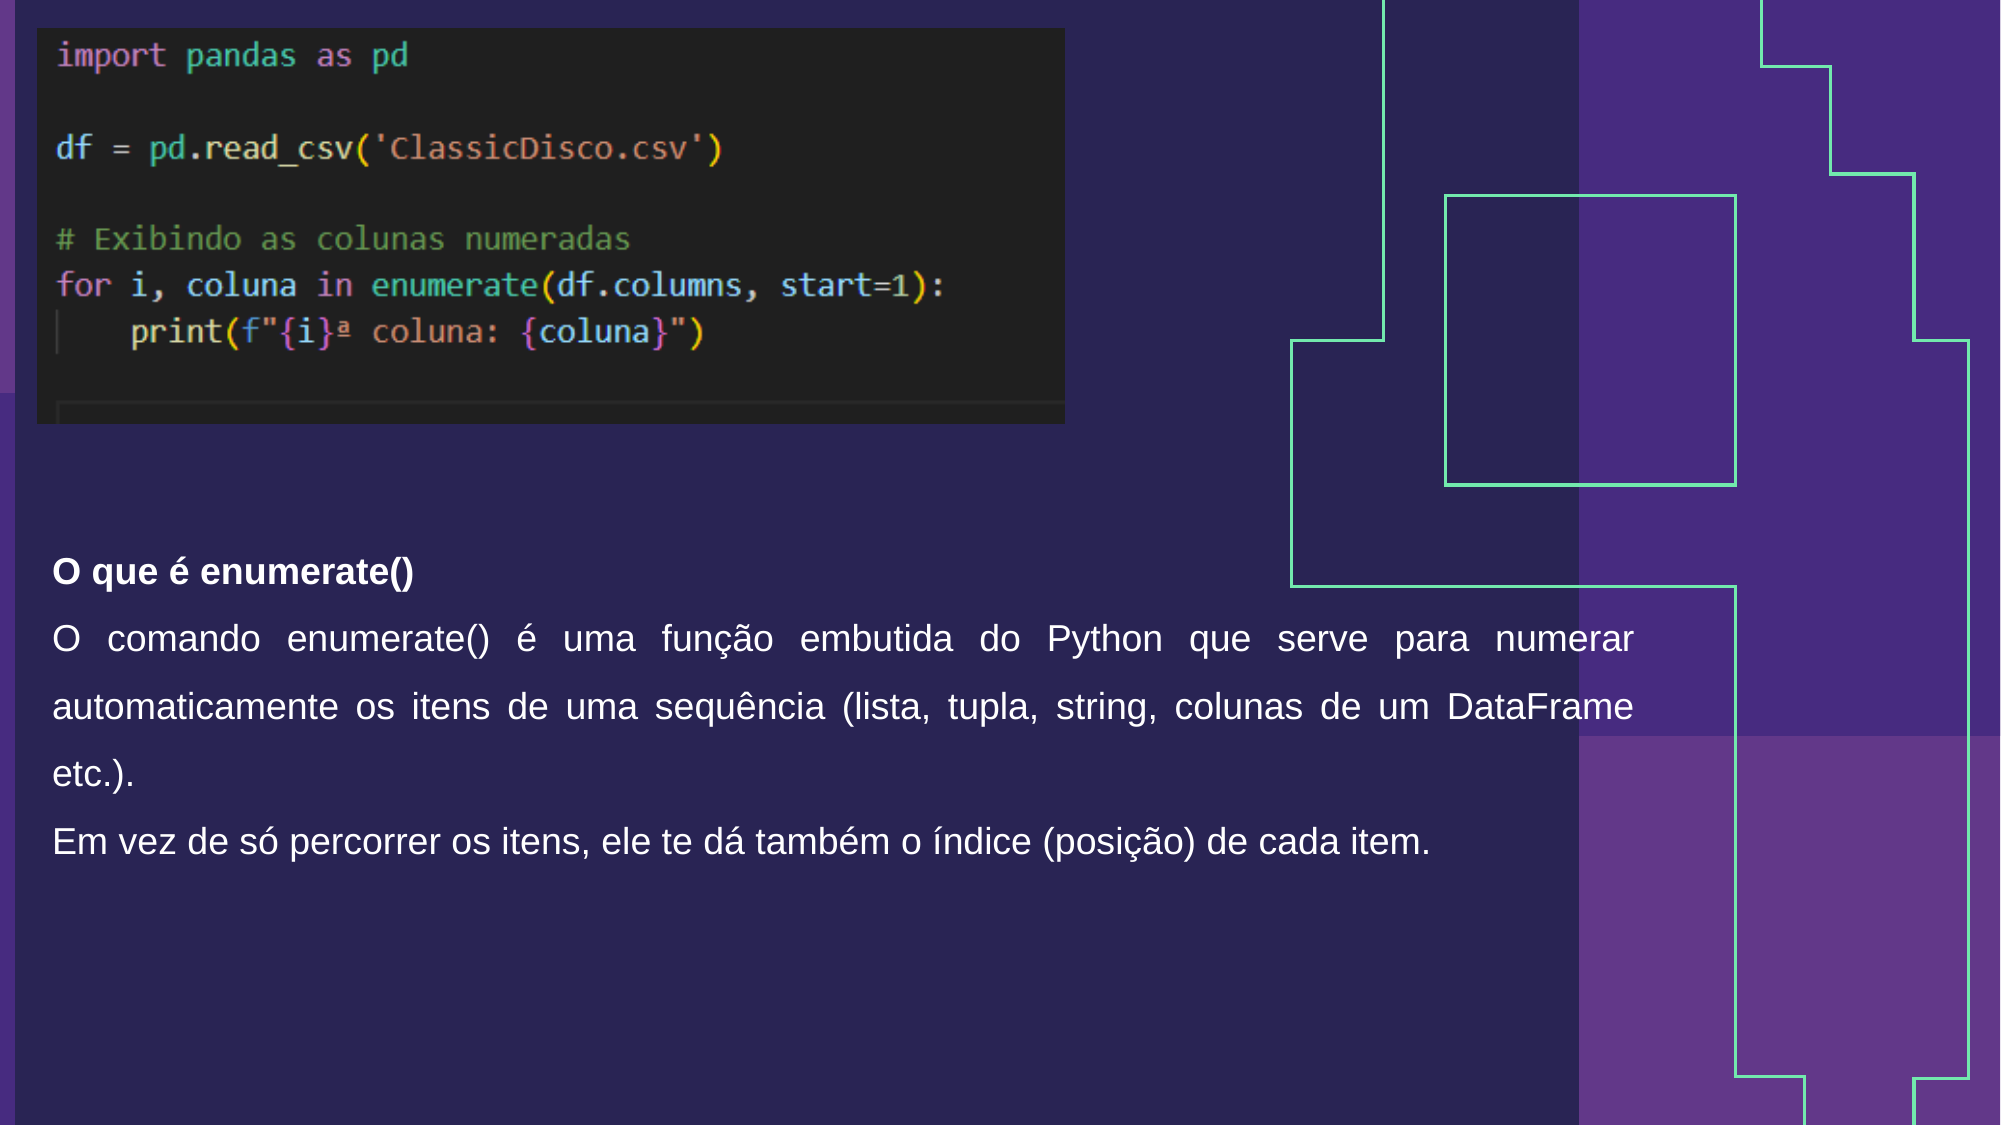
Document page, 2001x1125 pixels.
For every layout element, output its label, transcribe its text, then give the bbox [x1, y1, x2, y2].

text_box O que é enumerate() O comando enumerate() é uma função embutida do Python que serve para numerar automaticamente os itens de uma sequência (lista, tupla, string, colunas de um DataFrame etc.). Em vez de só percorrer os itens, ele te dá também o índice (posição) de cada item. [37, 516, 1650, 870]
picture [37, 28, 1065, 424]
